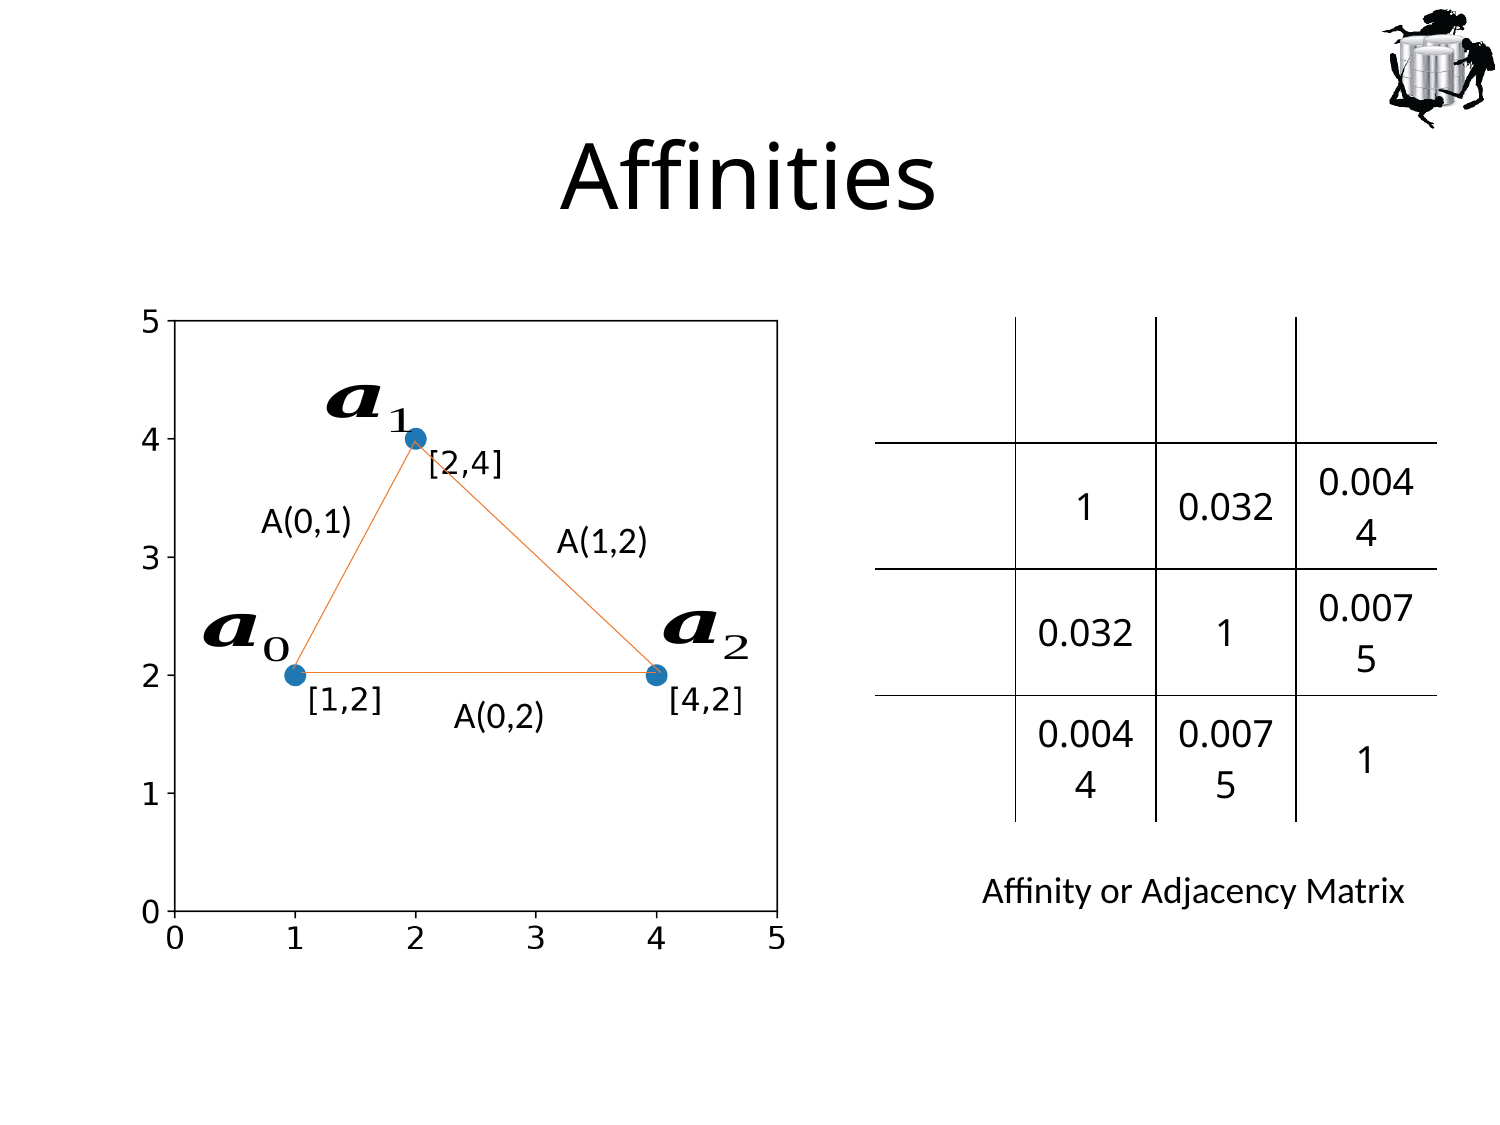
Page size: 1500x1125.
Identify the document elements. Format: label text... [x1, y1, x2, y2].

picture [1376, 5, 1498, 131]
title Affinities [51, 70, 1449, 289]
text_box Affinity or Adjacency Matrix [967, 858, 1421, 918]
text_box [292, 440, 416, 670]
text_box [415, 442, 661, 673]
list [106, 274, 821, 989]
